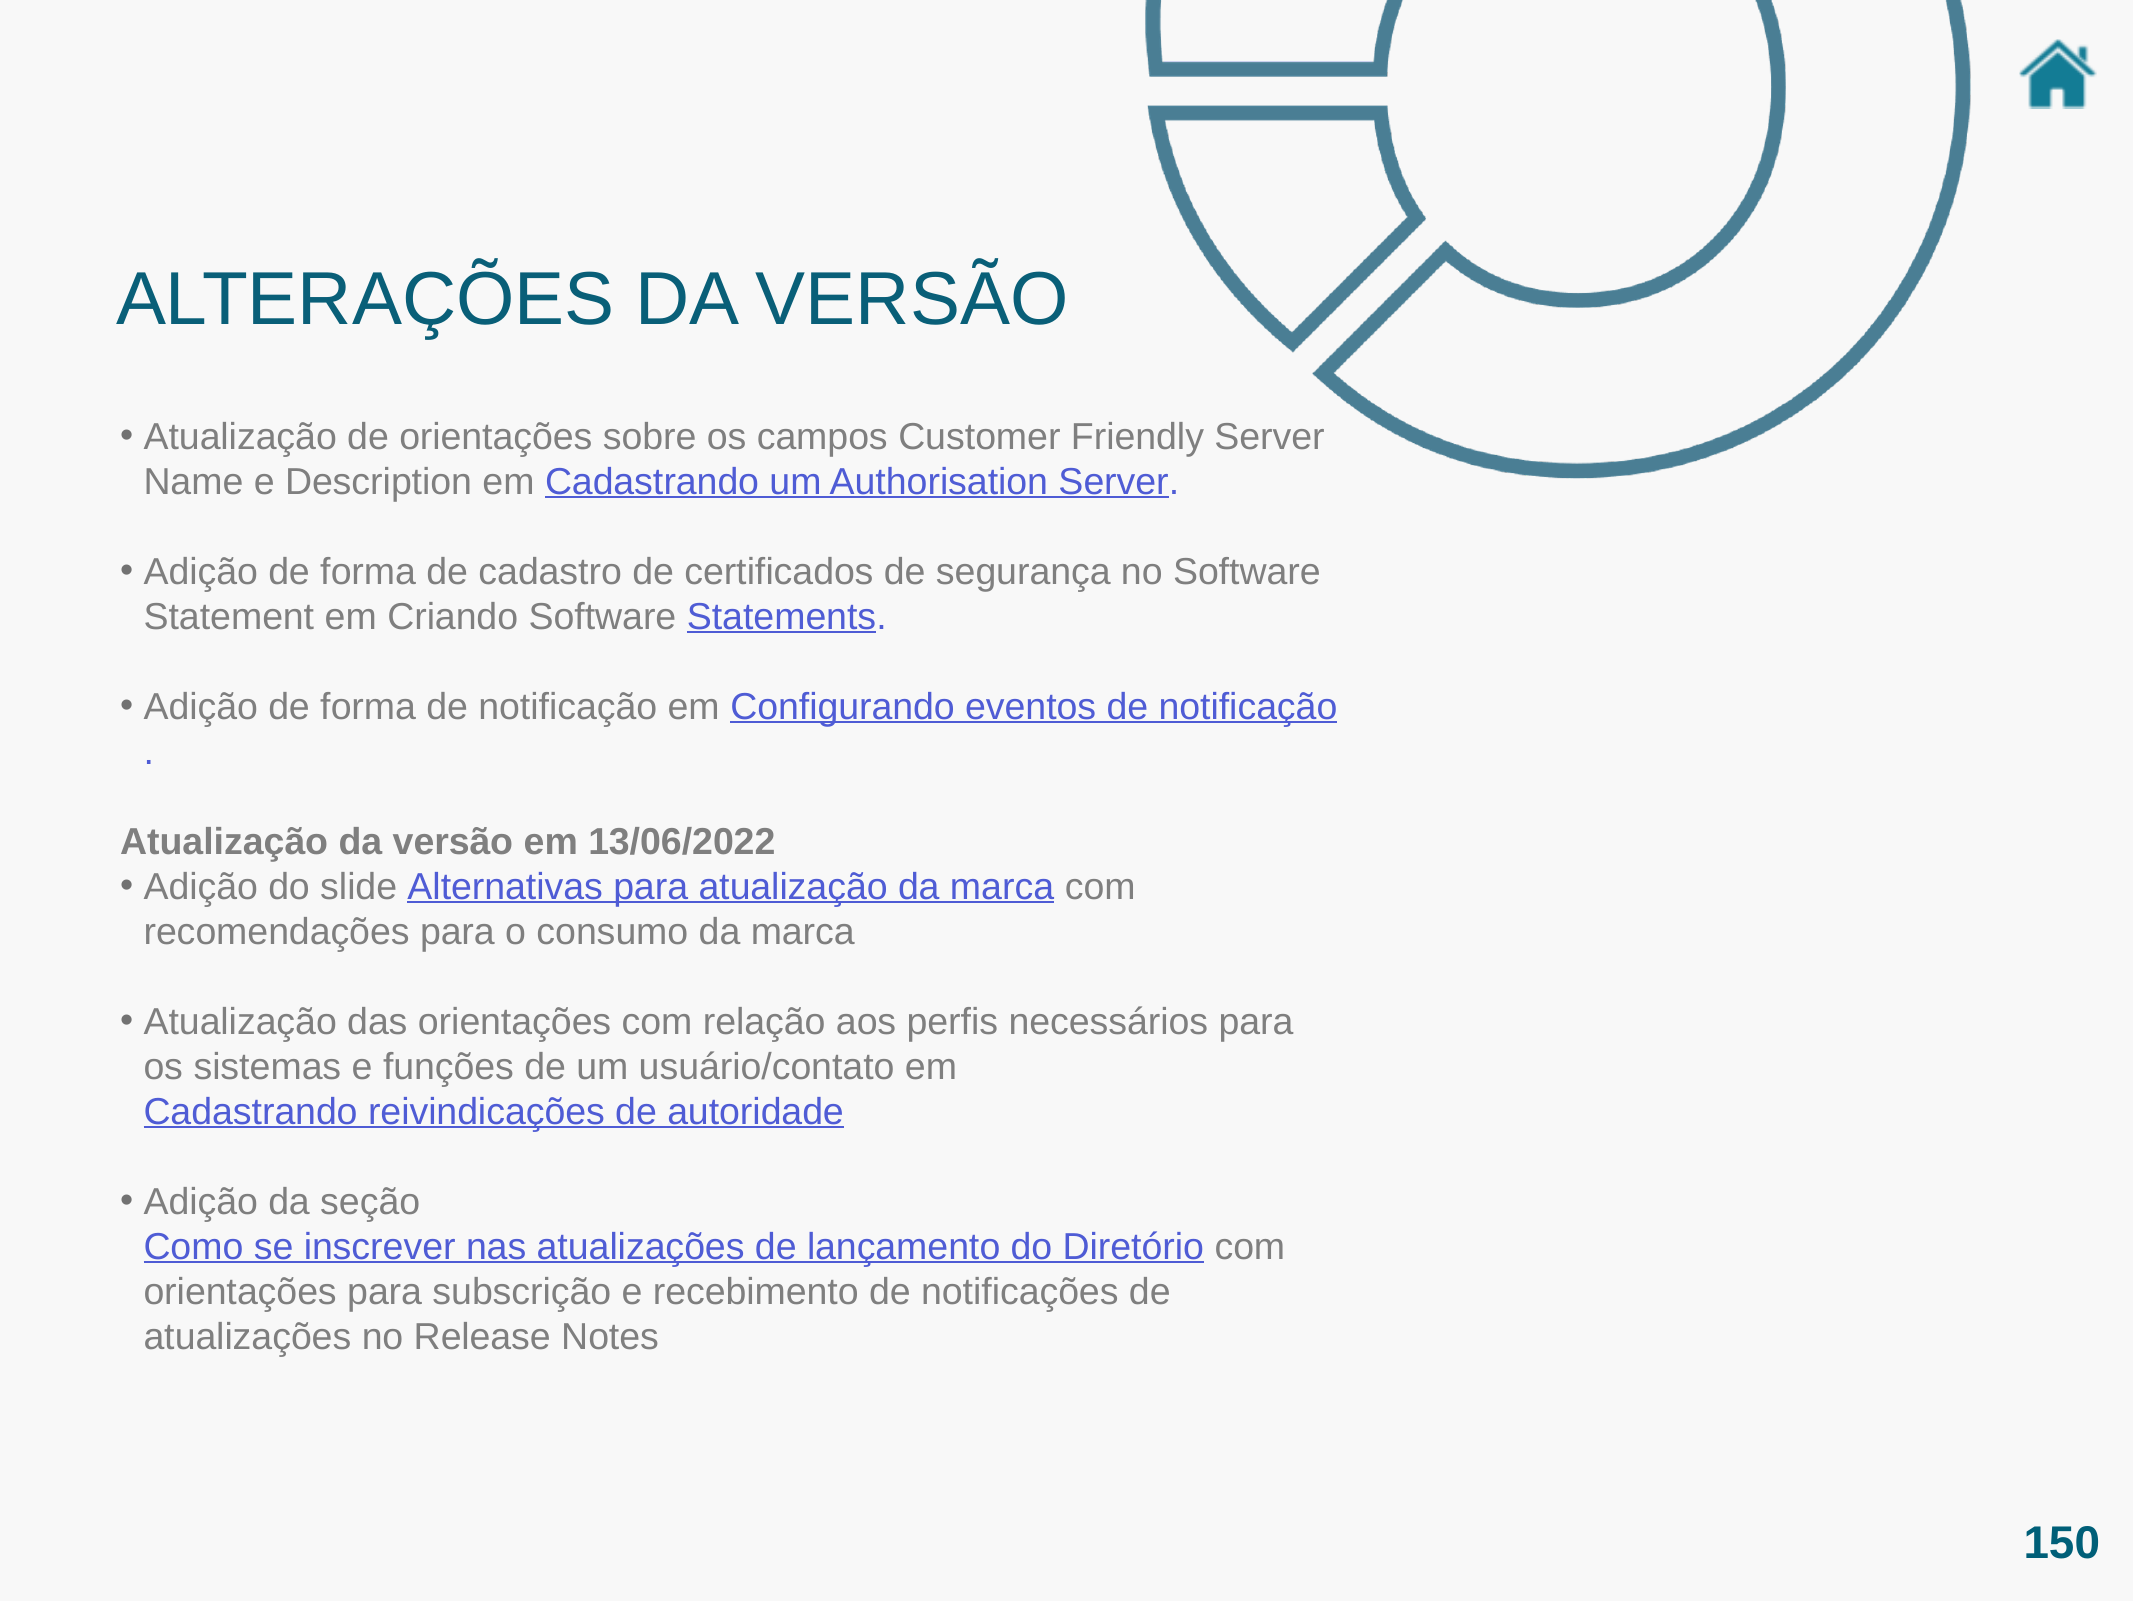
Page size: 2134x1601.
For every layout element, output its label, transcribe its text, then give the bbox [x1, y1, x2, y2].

picture [930, 0, 2134, 537]
slide_number 150 [1979, 1504, 2101, 1576]
text_box Atualização de orientações sobre os campos Customer Friendly Server Name e Description em Cadastrando um Authorisation Server. Adição de forma de cadastro de certificados de segurança no Software Statement em Criando Software Statements. Adição de forma de notificação em Configurando eventos de notificação. Atualização da versão em 13/06/2022 Adição do slide Alternativas para atualização da marca com recomendações para o consumo da marca Atualização das orientações com relação aos perfis necessários para os sistemas e funções de um usuário/contato em Cadastrando reivindicações de autoridade Adição da seção Como se inscrever nas atualizações de lançamento do Diretório com orientações para subscrição e recebimento de notificações de atualizações no Release Notes [119, 411, 1340, 1447]
text_box ALTERAÇÕES DA VERSÃO [115, 249, 1130, 341]
text_box [1977, 0, 2134, 145]
